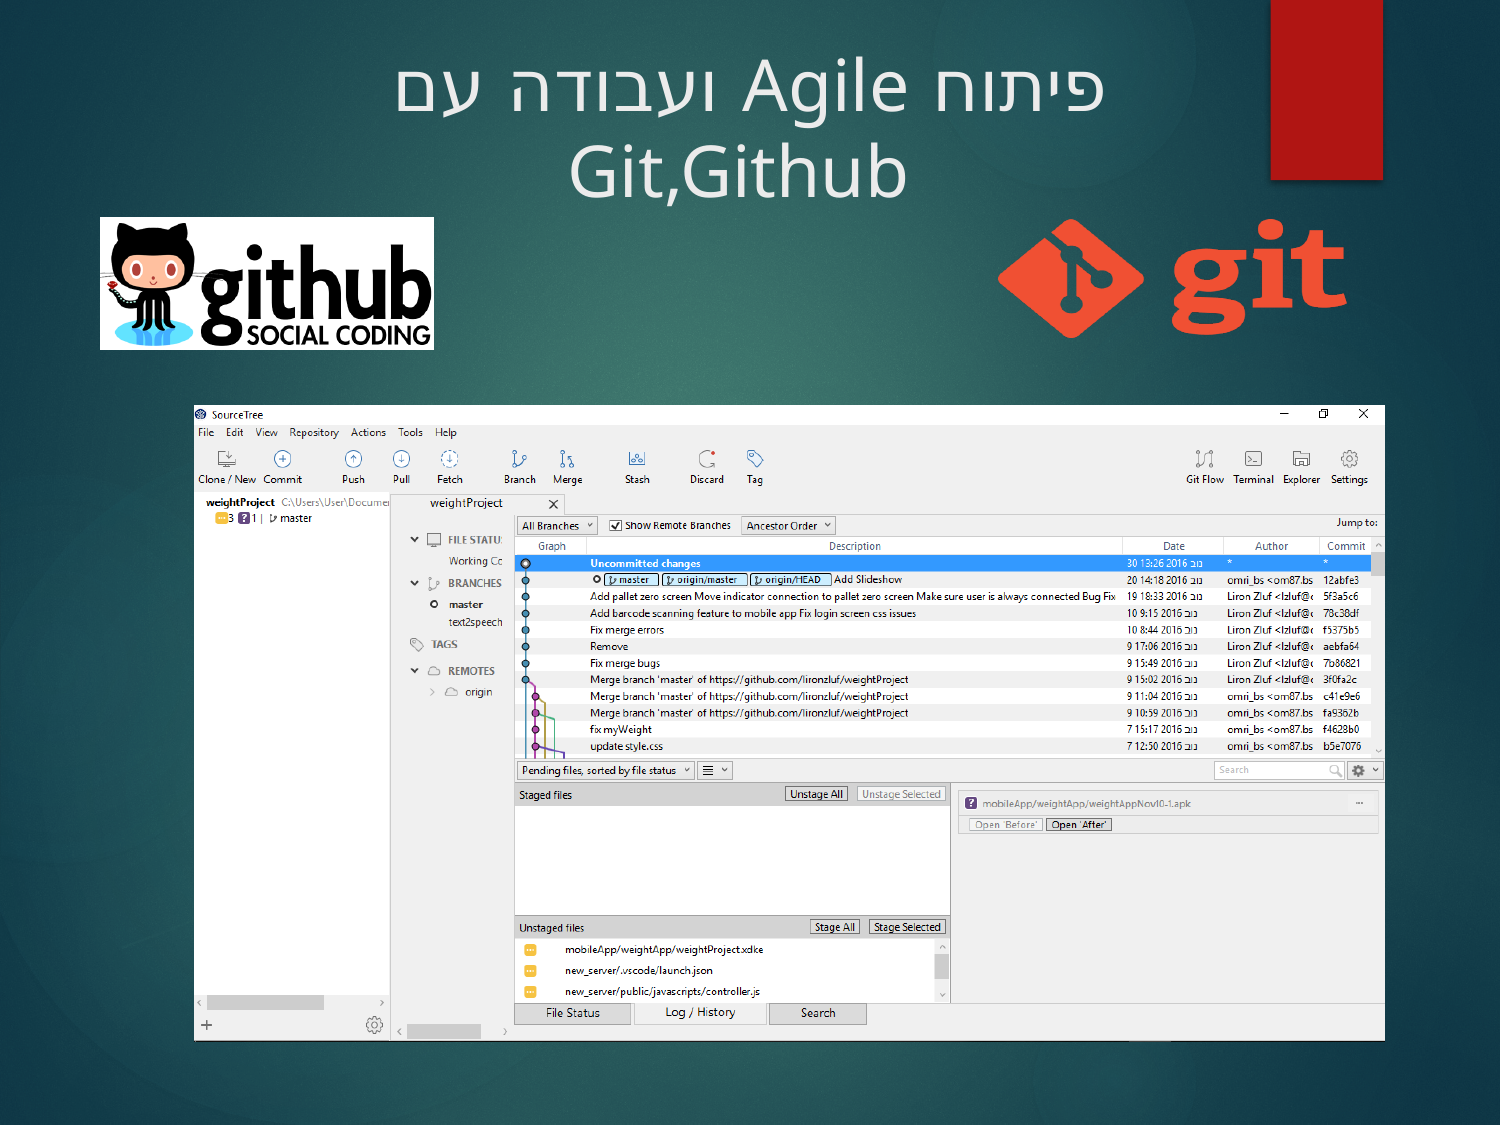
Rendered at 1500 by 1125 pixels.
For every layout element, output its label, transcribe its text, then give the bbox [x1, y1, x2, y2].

title פיתוח Agile ועבודה עם Git,Github [137, 31, 1363, 220]
picture [997, 219, 1347, 339]
picture [100, 217, 434, 351]
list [194, 404, 1385, 1042]
